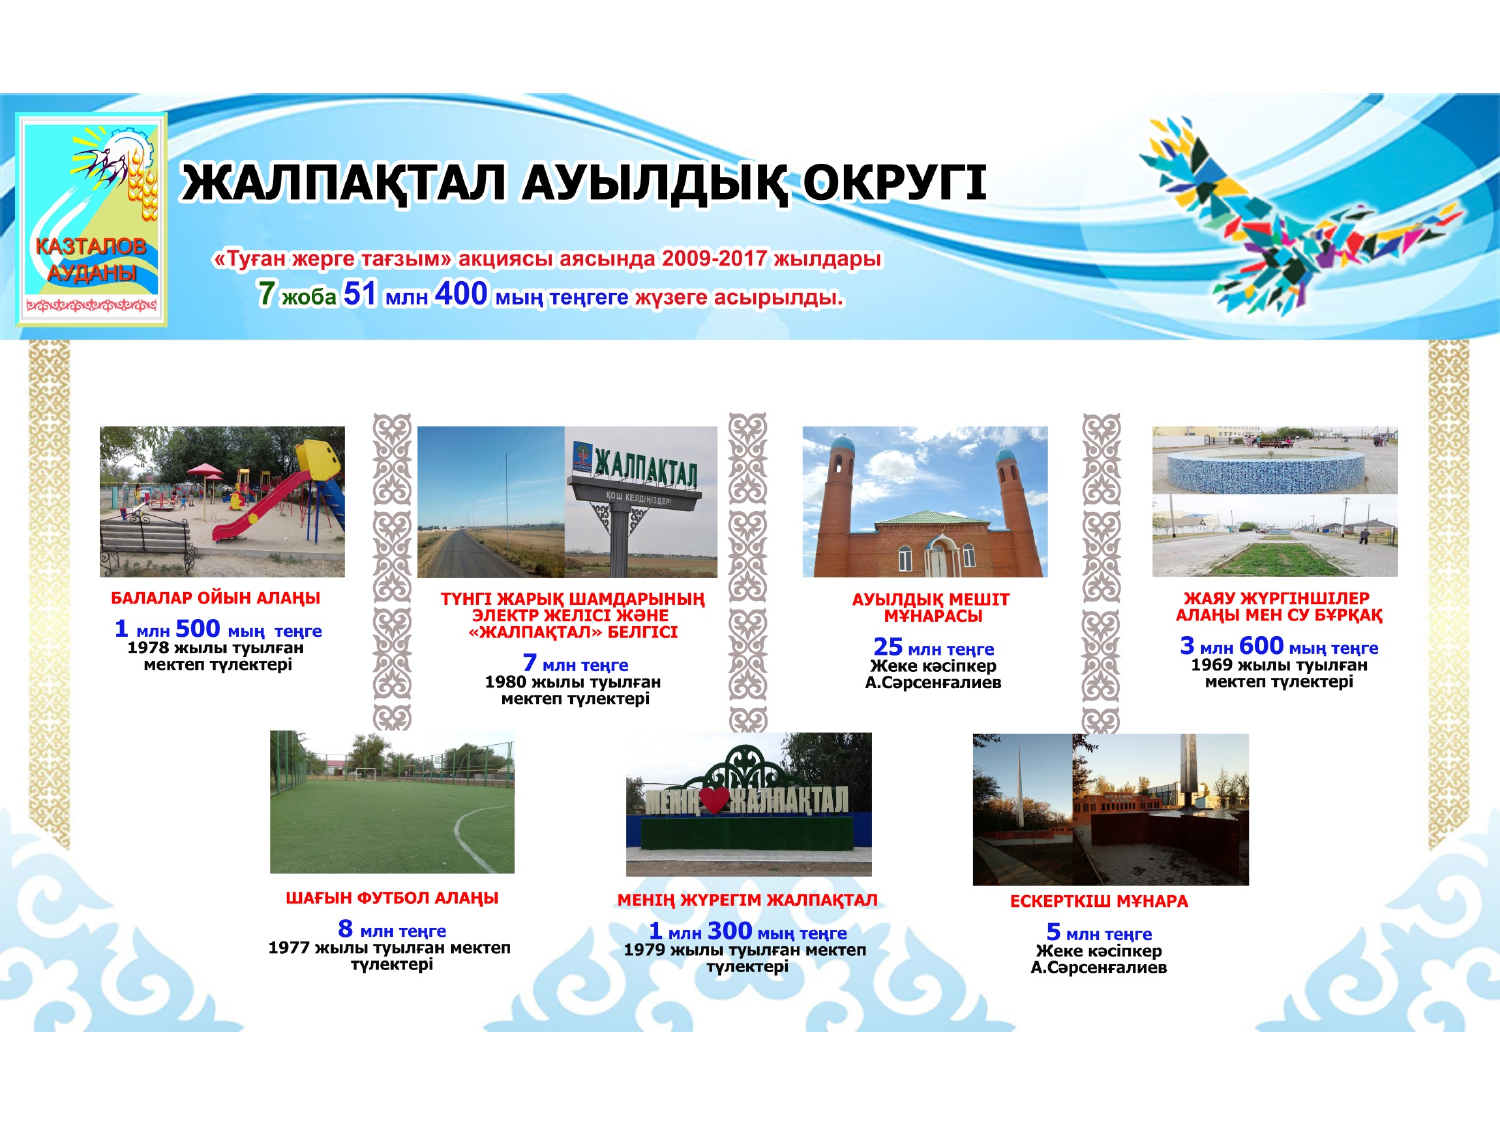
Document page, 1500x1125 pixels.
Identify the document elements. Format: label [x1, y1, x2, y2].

picture [0, 93, 1500, 1032]
